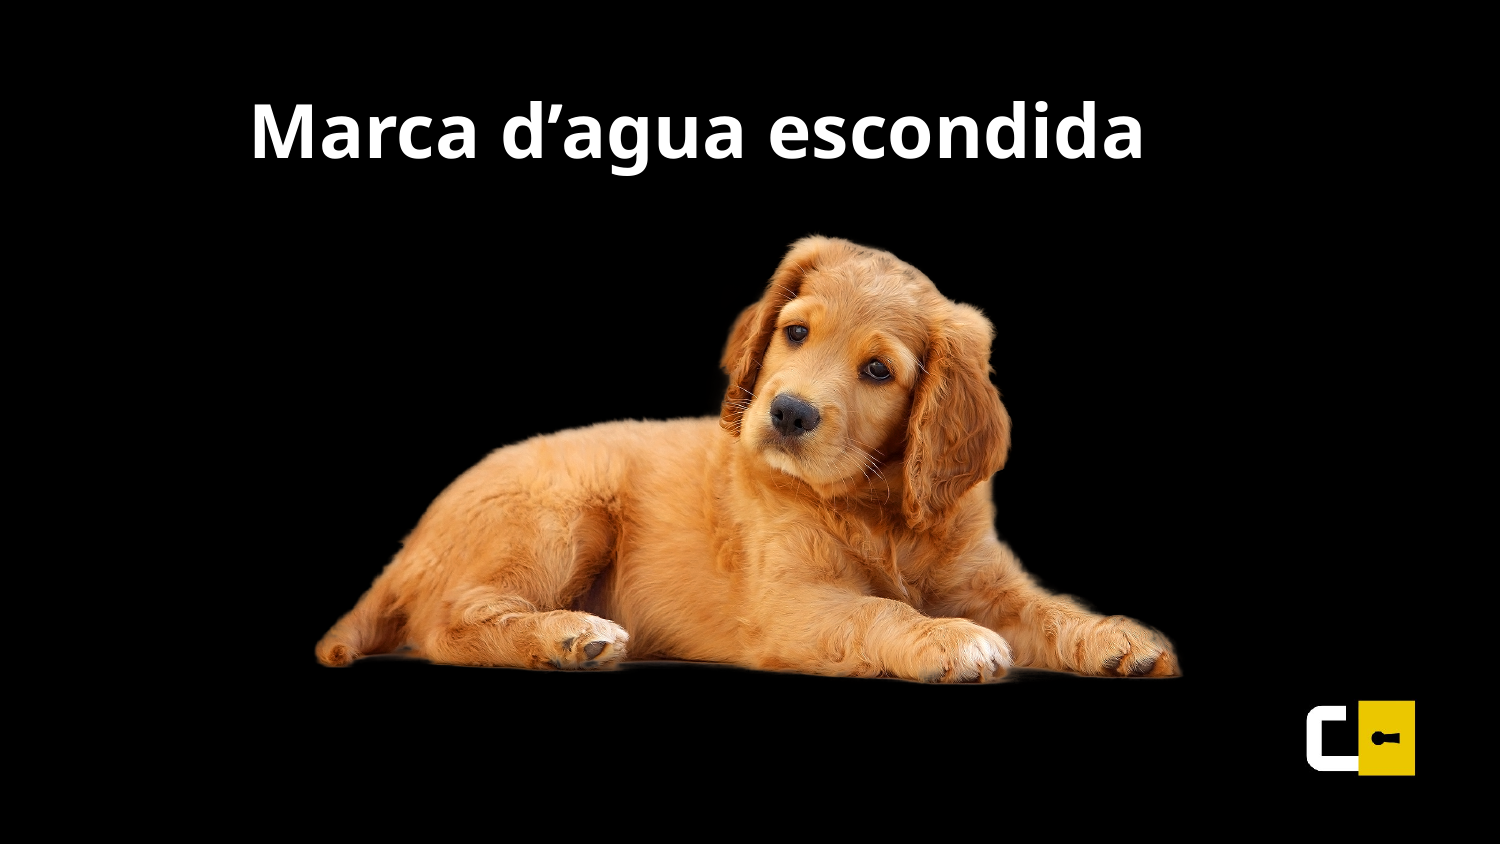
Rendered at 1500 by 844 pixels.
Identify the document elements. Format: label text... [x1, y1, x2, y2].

picture [1300, 680, 1419, 780]
title Marca d’agua escondida [233, 68, 1500, 255]
picture [288, 204, 1212, 740]
